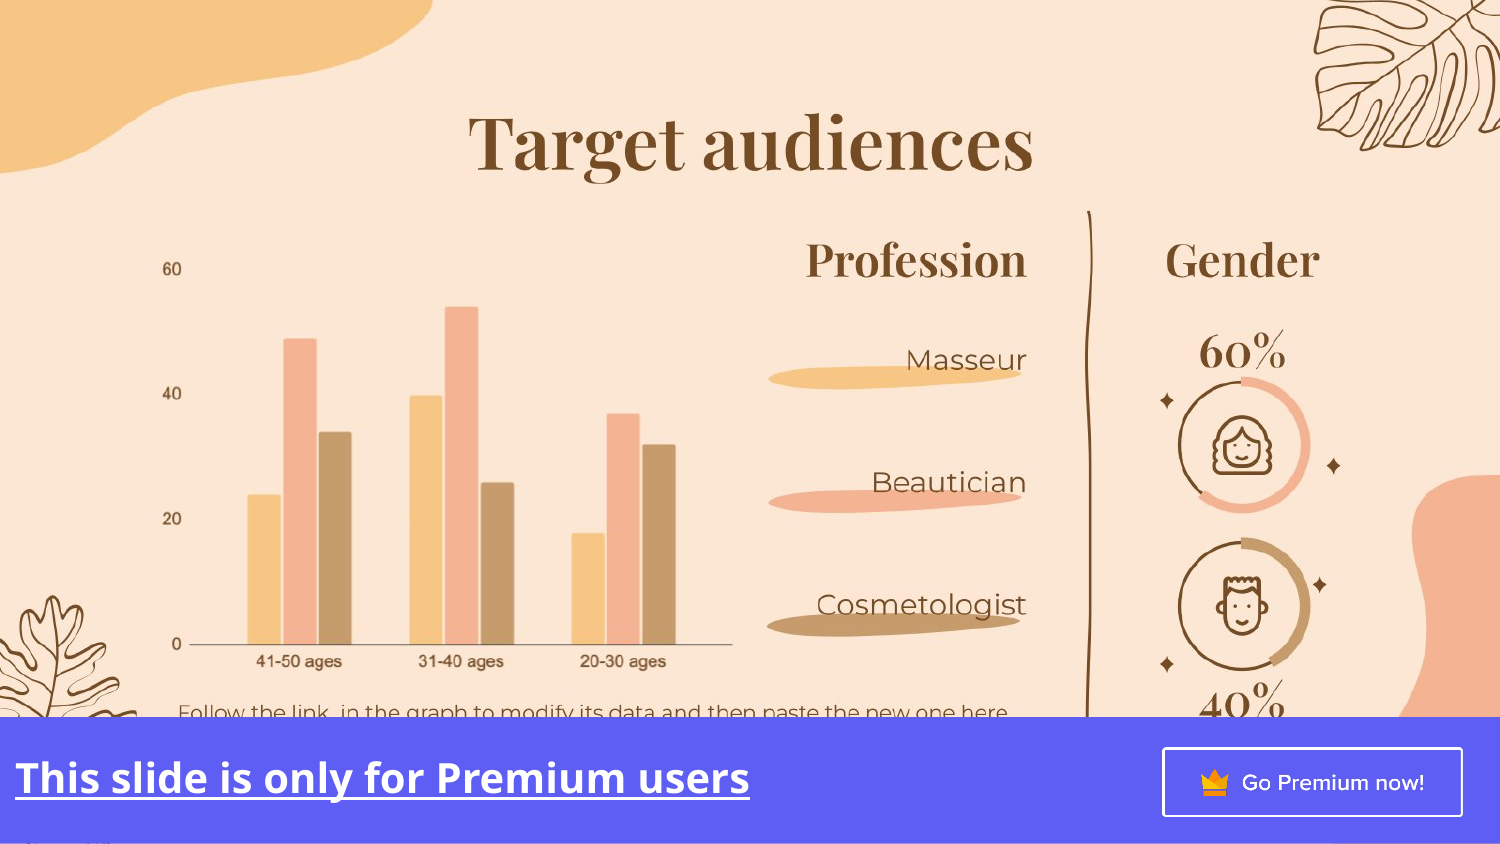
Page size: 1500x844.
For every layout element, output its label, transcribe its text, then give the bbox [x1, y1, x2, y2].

picture [1162, 747, 1463, 817]
text_box This slide is only for Premium users [0, 717, 1500, 844]
picture [0, 0, 1500, 717]
